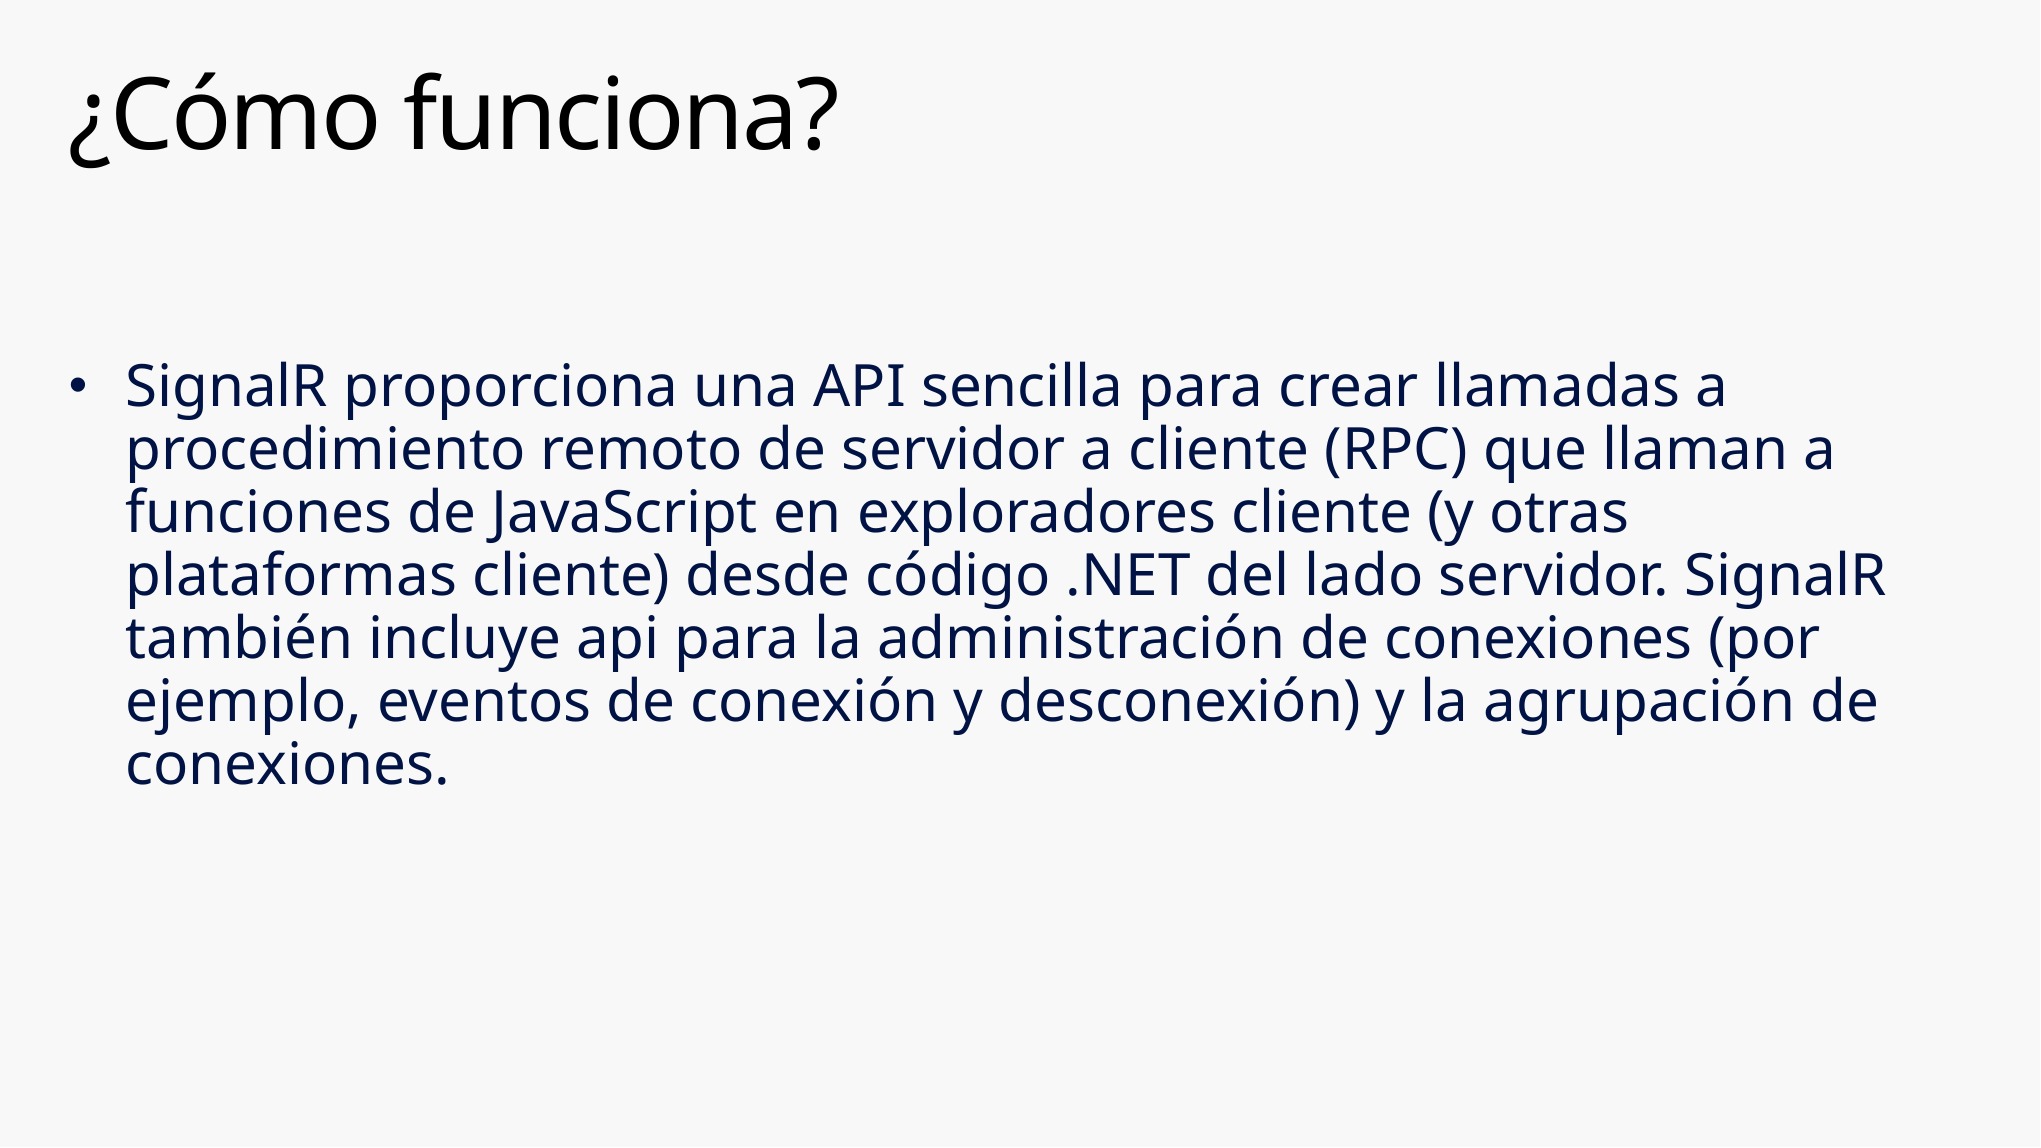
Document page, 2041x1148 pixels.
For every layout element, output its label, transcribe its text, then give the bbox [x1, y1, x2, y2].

title ¿Cómo funciona? [45, 48, 1983, 199]
list SignalR proporciona una API sencilla para crear llamadas a procedimiento remoto de servidor a cliente (RPC) que llaman a funciones de JavaScript en exploradores cliente (y otras plataformas cliente) desde código .NET del lado servidor. SignalR también incluye api para la administración de conexiones (por ejemplo, eventos de conexión y desconexión) y la agrupación de conexiones. [45, 341, 1983, 754]
